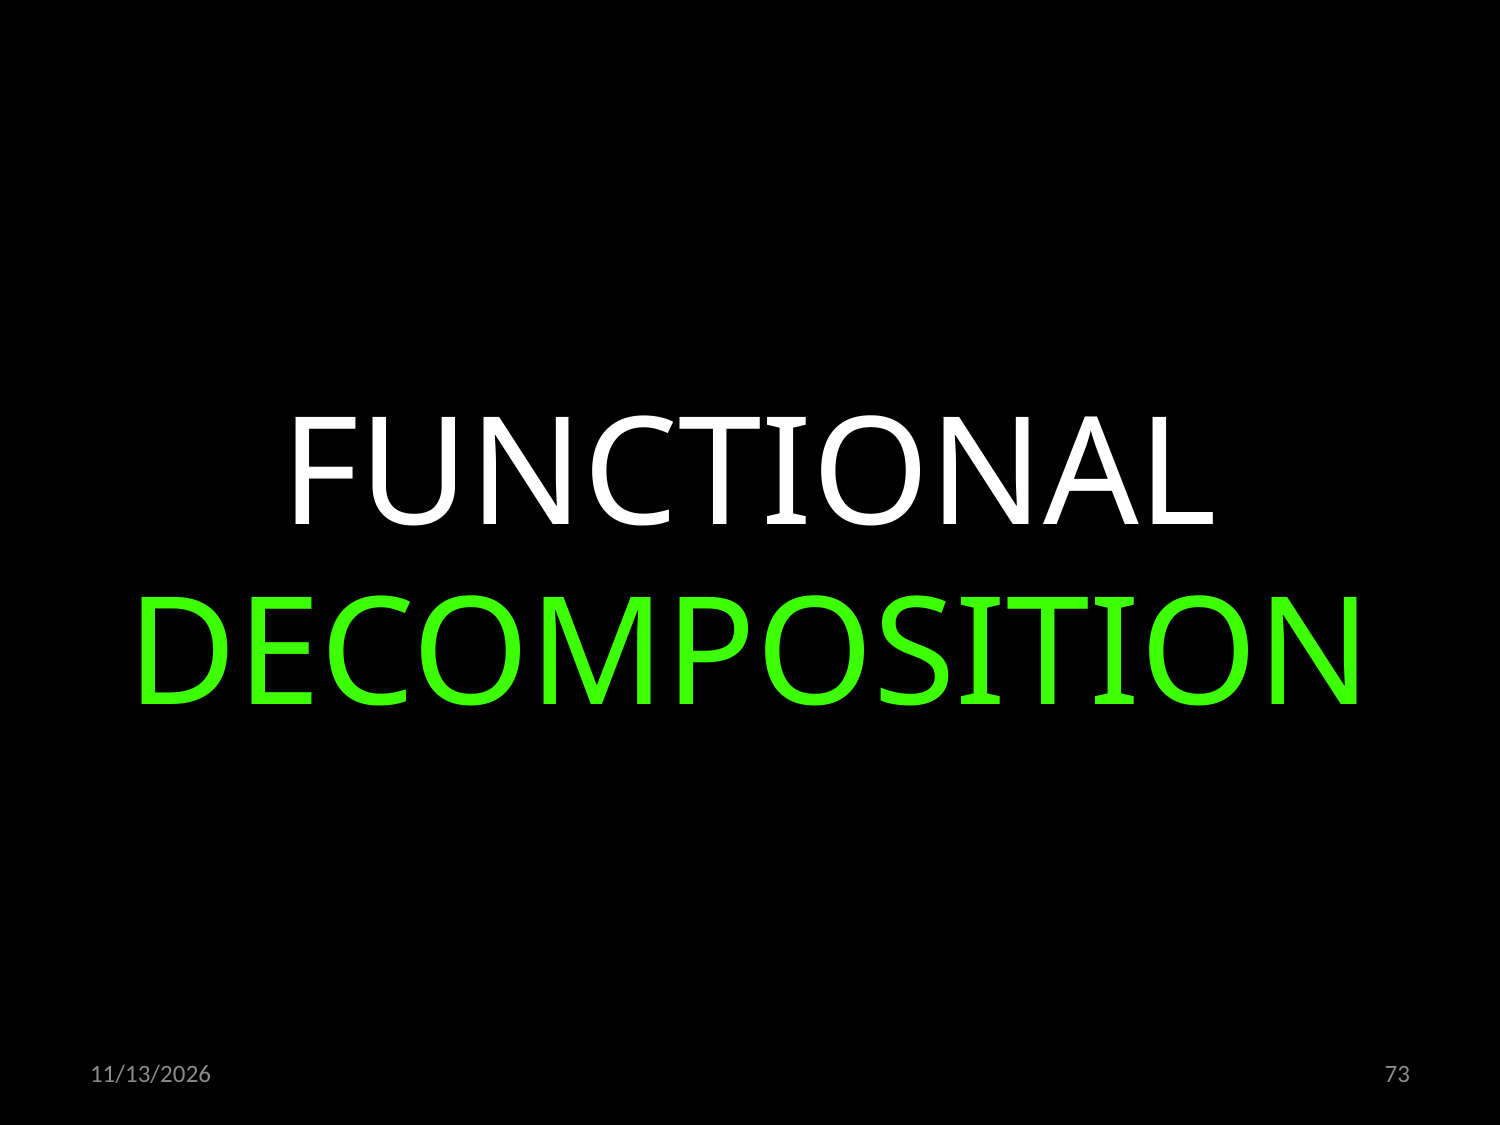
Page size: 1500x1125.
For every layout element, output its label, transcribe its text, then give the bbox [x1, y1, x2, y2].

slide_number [75, 1042, 425, 1103]
text_box FUNCTIONAL DECOMPOSITION [0, 366, 1500, 468]
slide_number 73 [1074, 1042, 1425, 1103]
